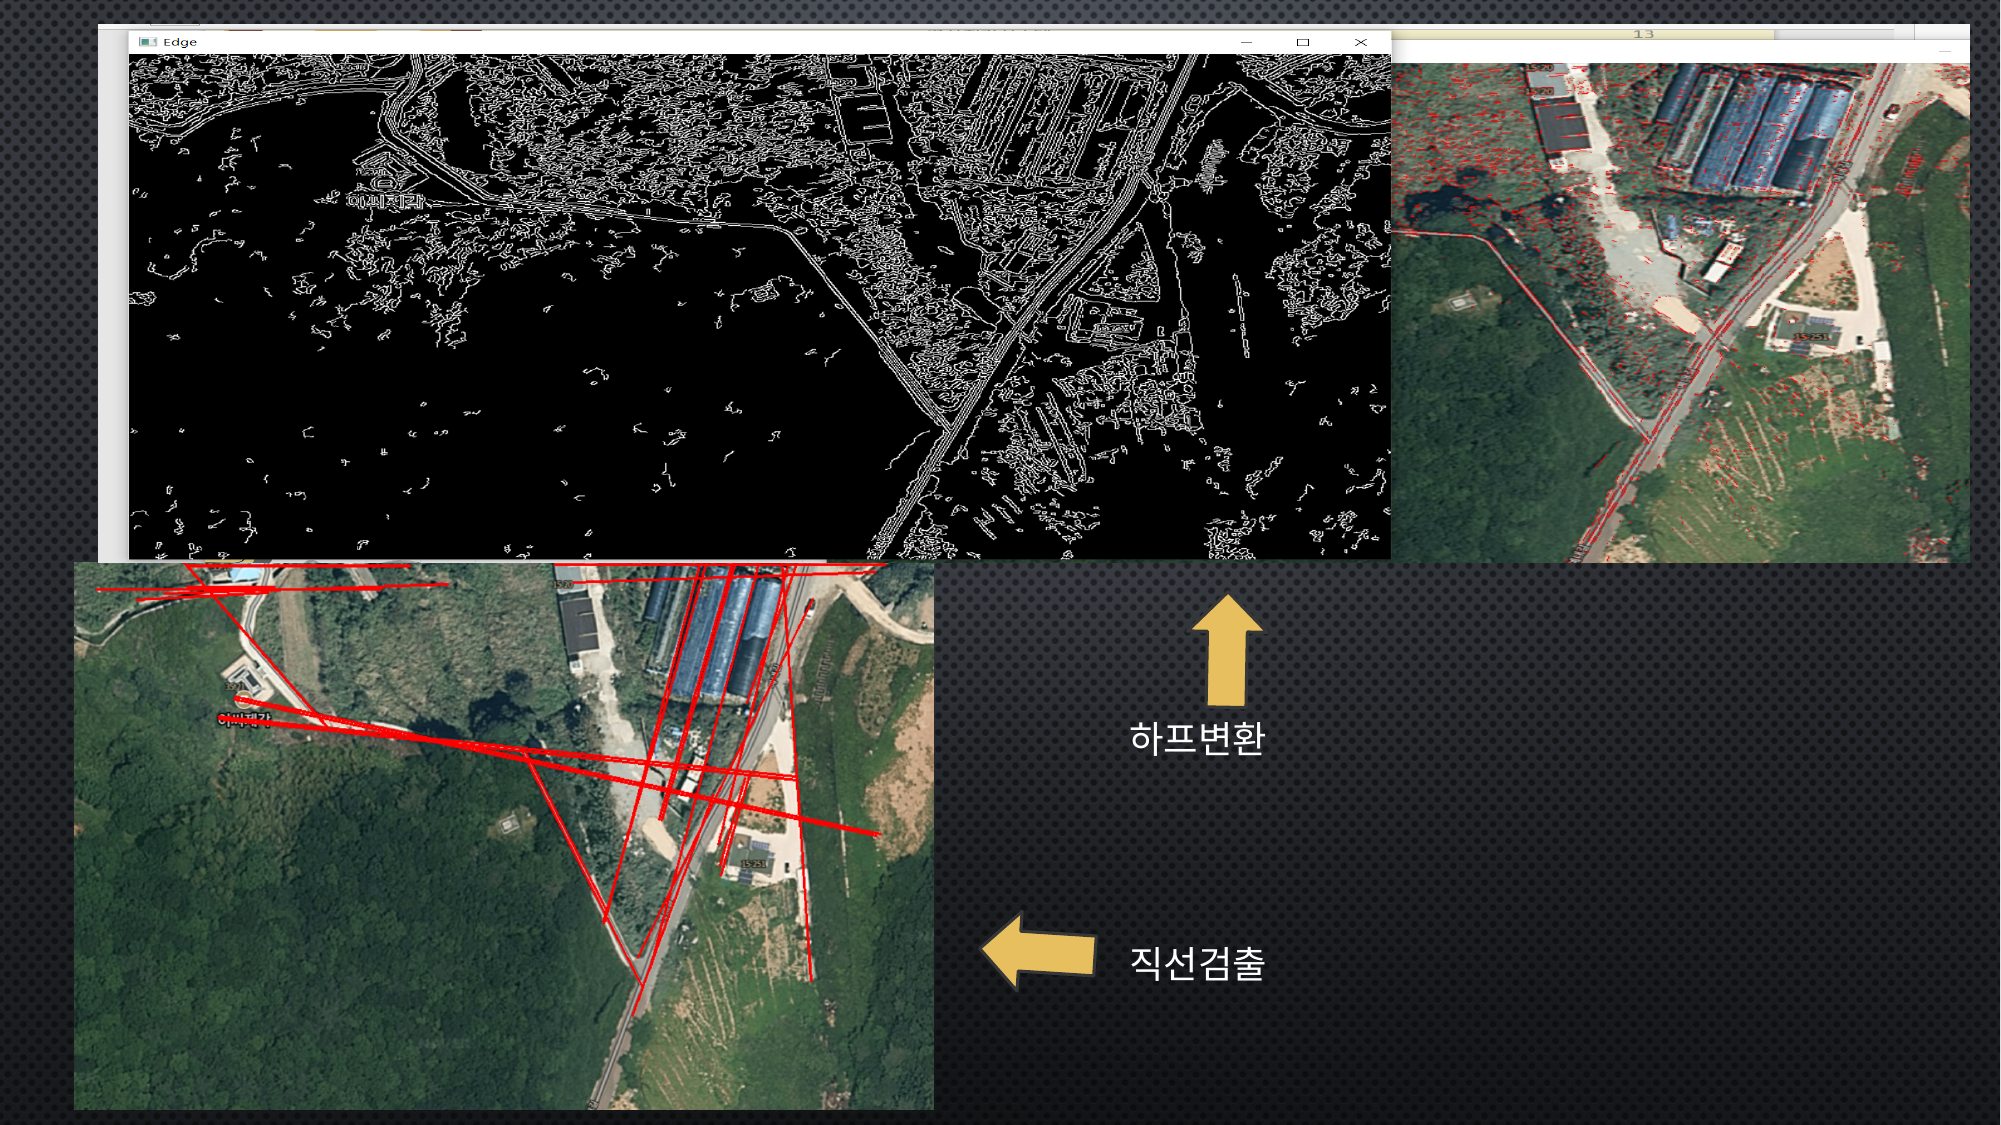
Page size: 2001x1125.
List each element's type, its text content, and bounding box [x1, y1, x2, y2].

text_box 하프변환 직선검출 [1042, 708, 1878, 994]
text_box [978, 909, 1098, 993]
text_box [1186, 590, 1269, 710]
picture [74, 24, 1970, 1111]
